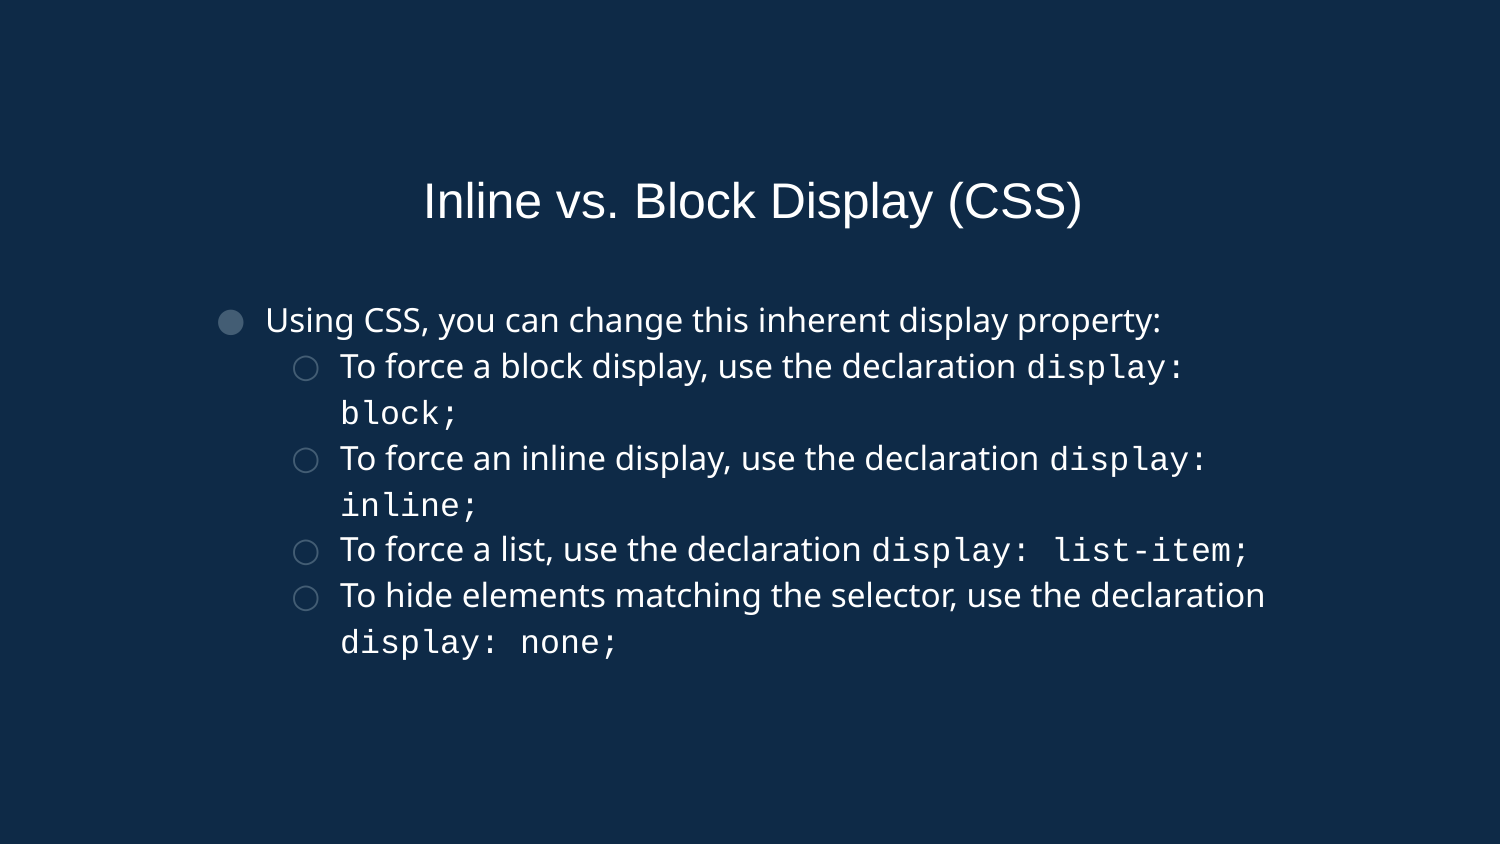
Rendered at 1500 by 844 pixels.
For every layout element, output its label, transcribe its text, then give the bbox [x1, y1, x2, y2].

title Inline vs. Block Display (CSS) [175, 153, 1332, 233]
list Using CSS, you can change this inherent display property: To force a block display, use the declaration display: block; To force an inline display, use the declaration display: inline; To force a list, use the declaration display: list-item; To hide elements matching the selector, use the declaration display: none; [175, 278, 1332, 689]
